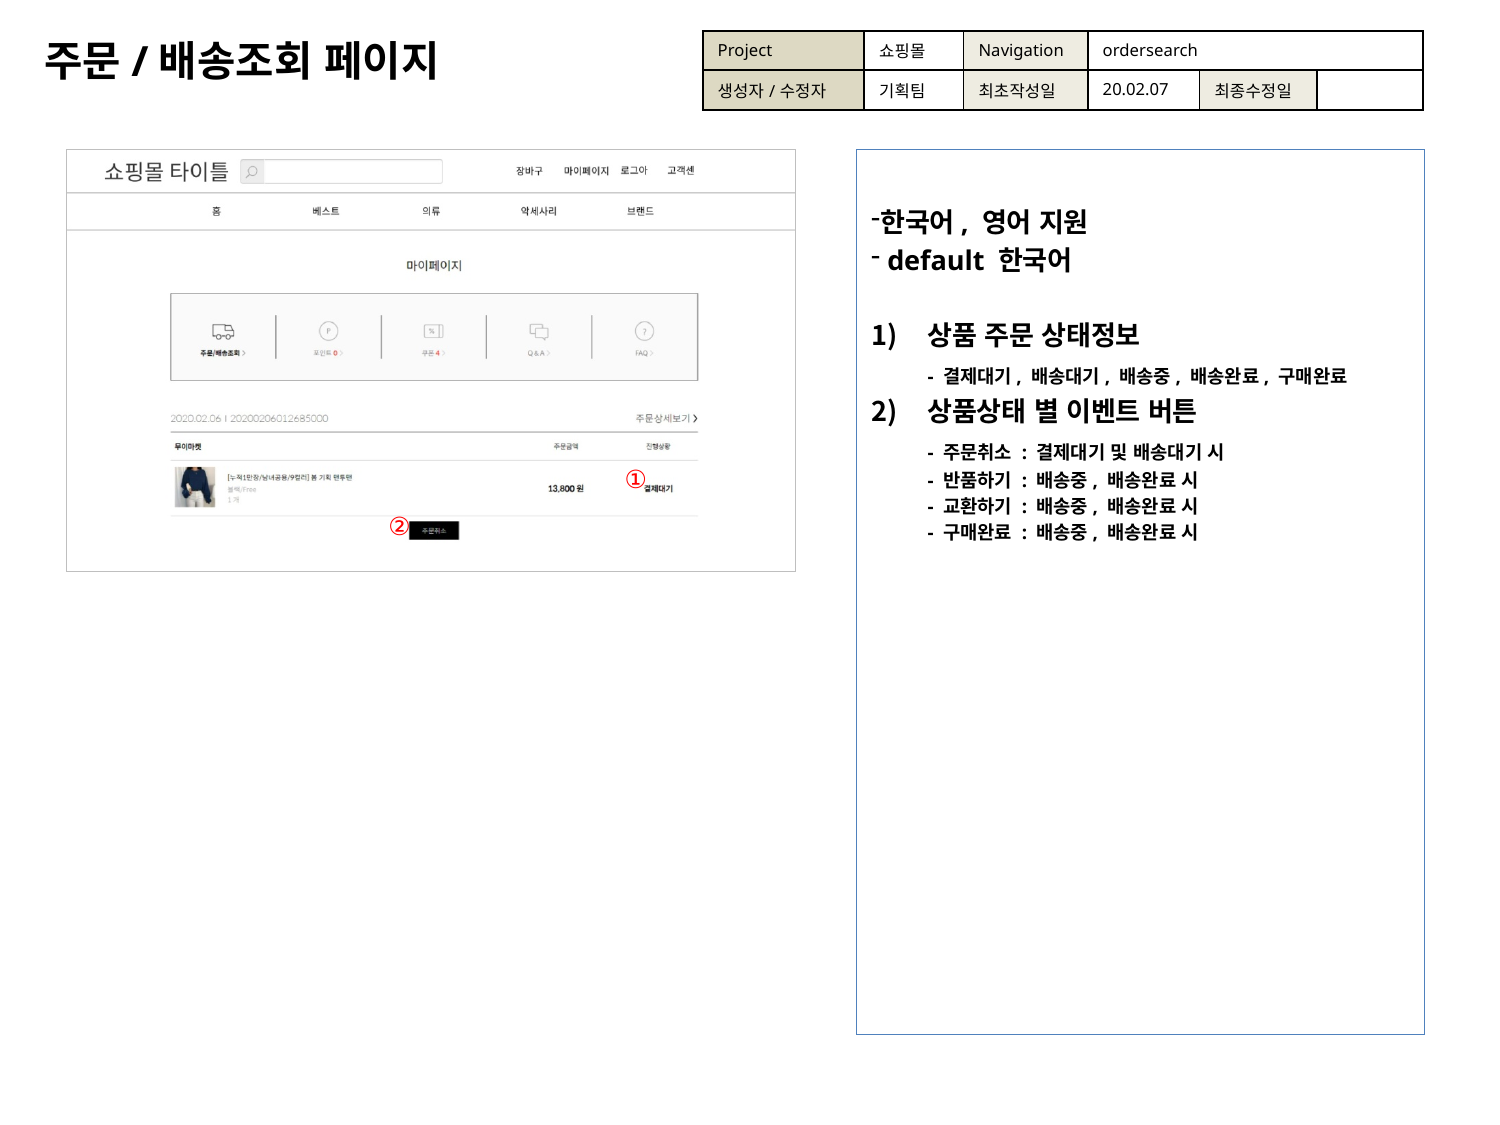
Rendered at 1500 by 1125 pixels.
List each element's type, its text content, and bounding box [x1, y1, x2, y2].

table_cell 최초작성일 [964, 71, 1087, 109]
title 주문/배송조회 페이지 [29, 19, 609, 100]
list 한국어, 영어 지원 default 한국어 상품 주문 상태정보 - 결제대기, 배송대기, 배송중, 배송완료, 구매완료 상품상태 별 이벤트 버튼 - 주문취소 : 결제대기 및 배송대기 시 - 반품하기 : 배송중, 배송완료 시 - 교환하기 : 배송중, 배송완료 시 - 구매완료 : 배송중, 배송완료 시 [856, 149, 1425, 1035]
table_header Project [704, 32, 863, 69]
table_cell 생성자/수정자 [704, 71, 863, 109]
table_cell 최종수정일 [1200, 71, 1316, 109]
table_header Navigation [964, 32, 1087, 69]
table_cell 기획팀 [865, 71, 963, 109]
table_header 쇼핑몰 [865, 32, 963, 69]
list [66, 148, 796, 572]
table_cell 20.02.07 [1089, 71, 1199, 109]
table_header ordersearch [1089, 32, 1422, 69]
table_cell [1318, 71, 1422, 109]
